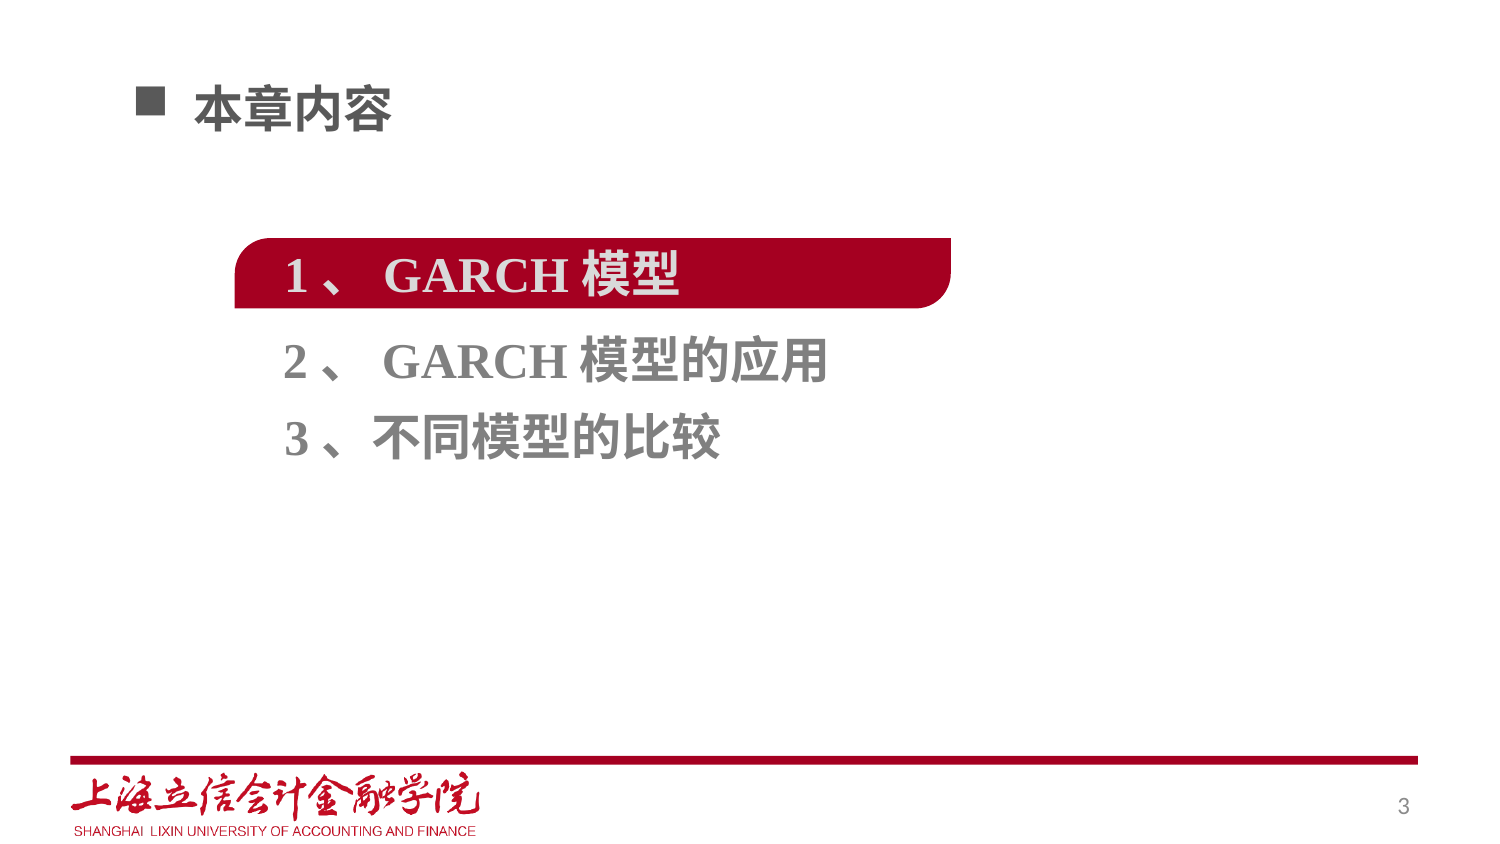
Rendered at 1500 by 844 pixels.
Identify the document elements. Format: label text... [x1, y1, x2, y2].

text_box 3、不同模型的比较 [269, 397, 1105, 473]
text_box 本章内容 [117, 70, 420, 145]
text_box [232, 236, 269, 311]
slide_number 3 [1074, 782, 1425, 827]
text_box 2、GARCH模型的应用 [268, 321, 1009, 396]
picture [64, 765, 487, 844]
text_box 1、GARCH模型 [269, 235, 998, 321]
